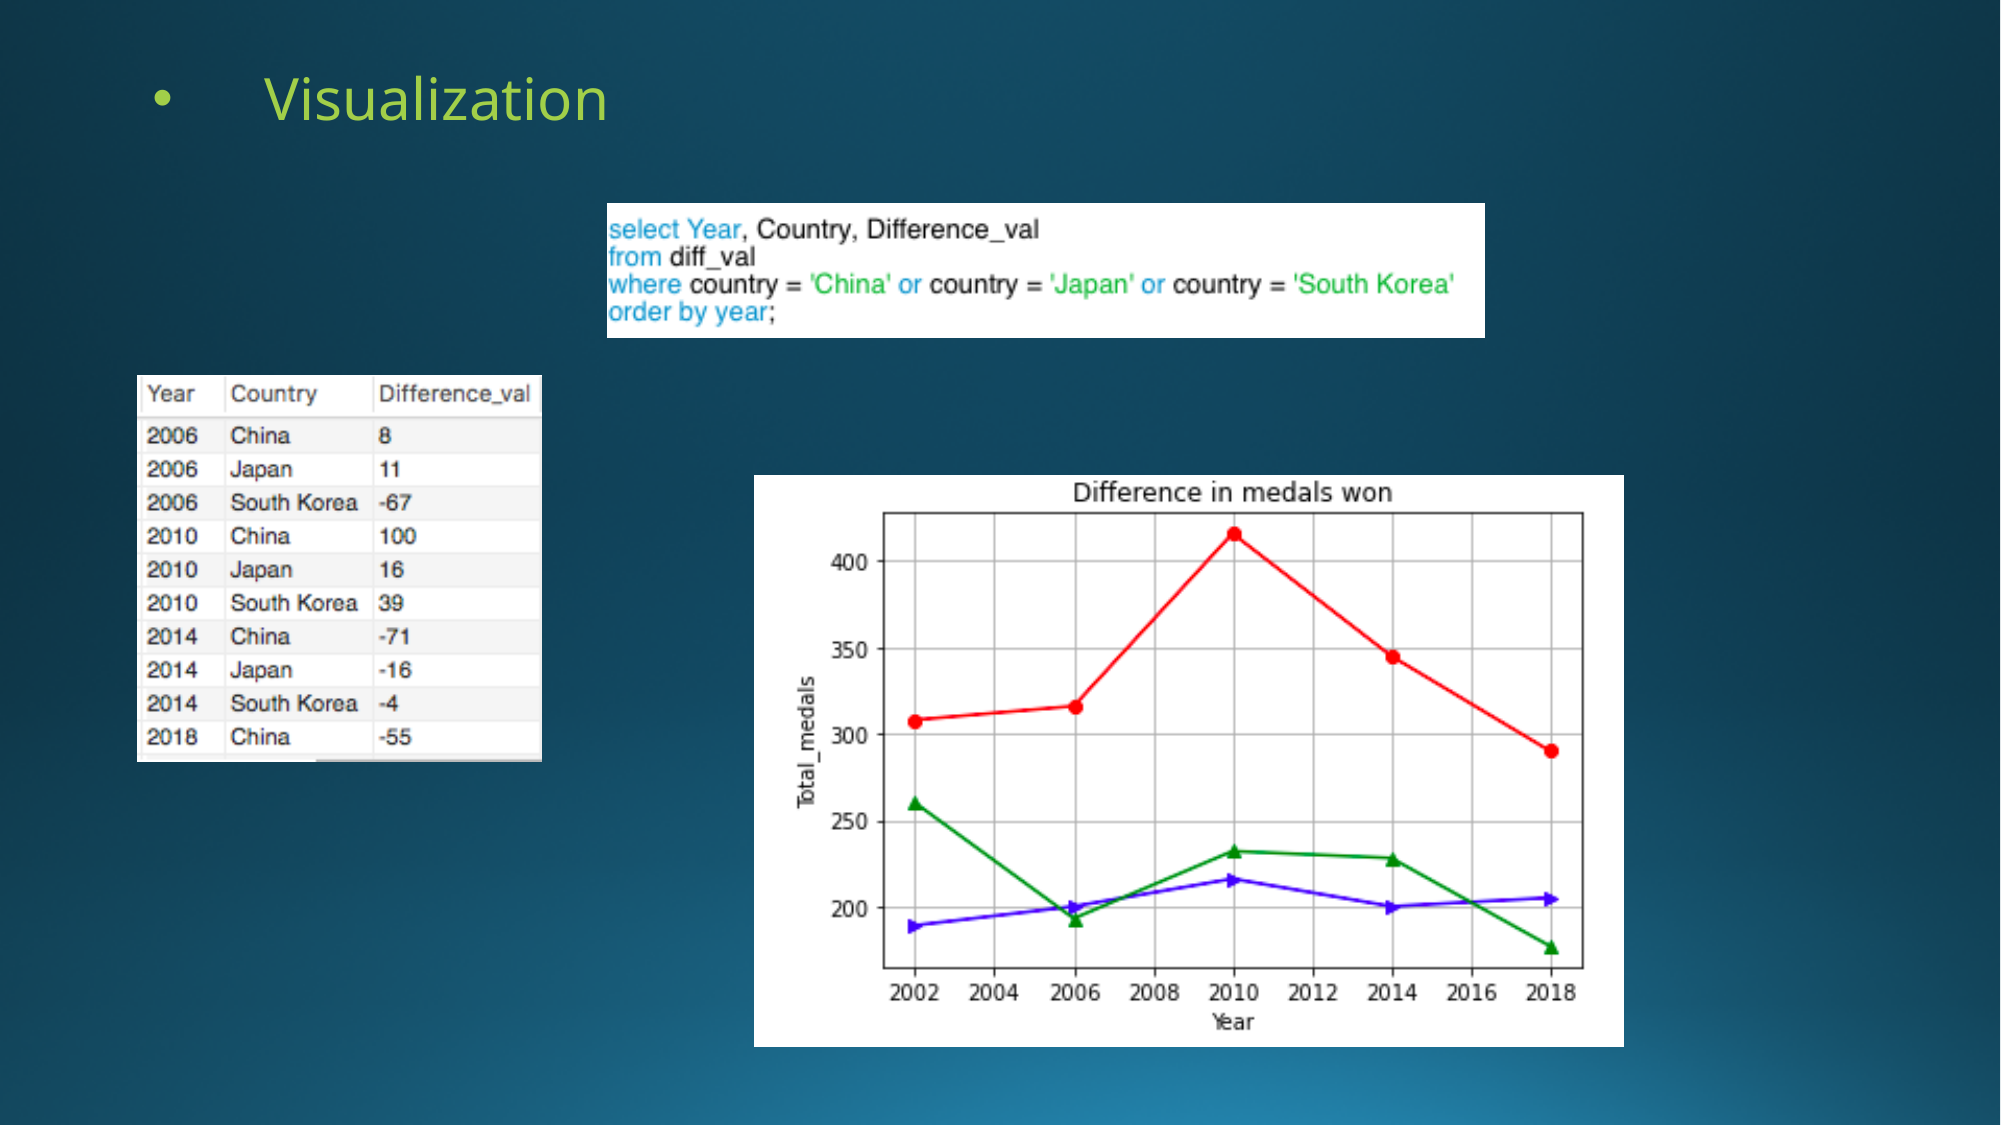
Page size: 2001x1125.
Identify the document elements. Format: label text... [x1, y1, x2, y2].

picture [0, 0, 2001, 1125]
title Visualization [137, 59, 1863, 278]
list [607, 203, 1485, 338]
